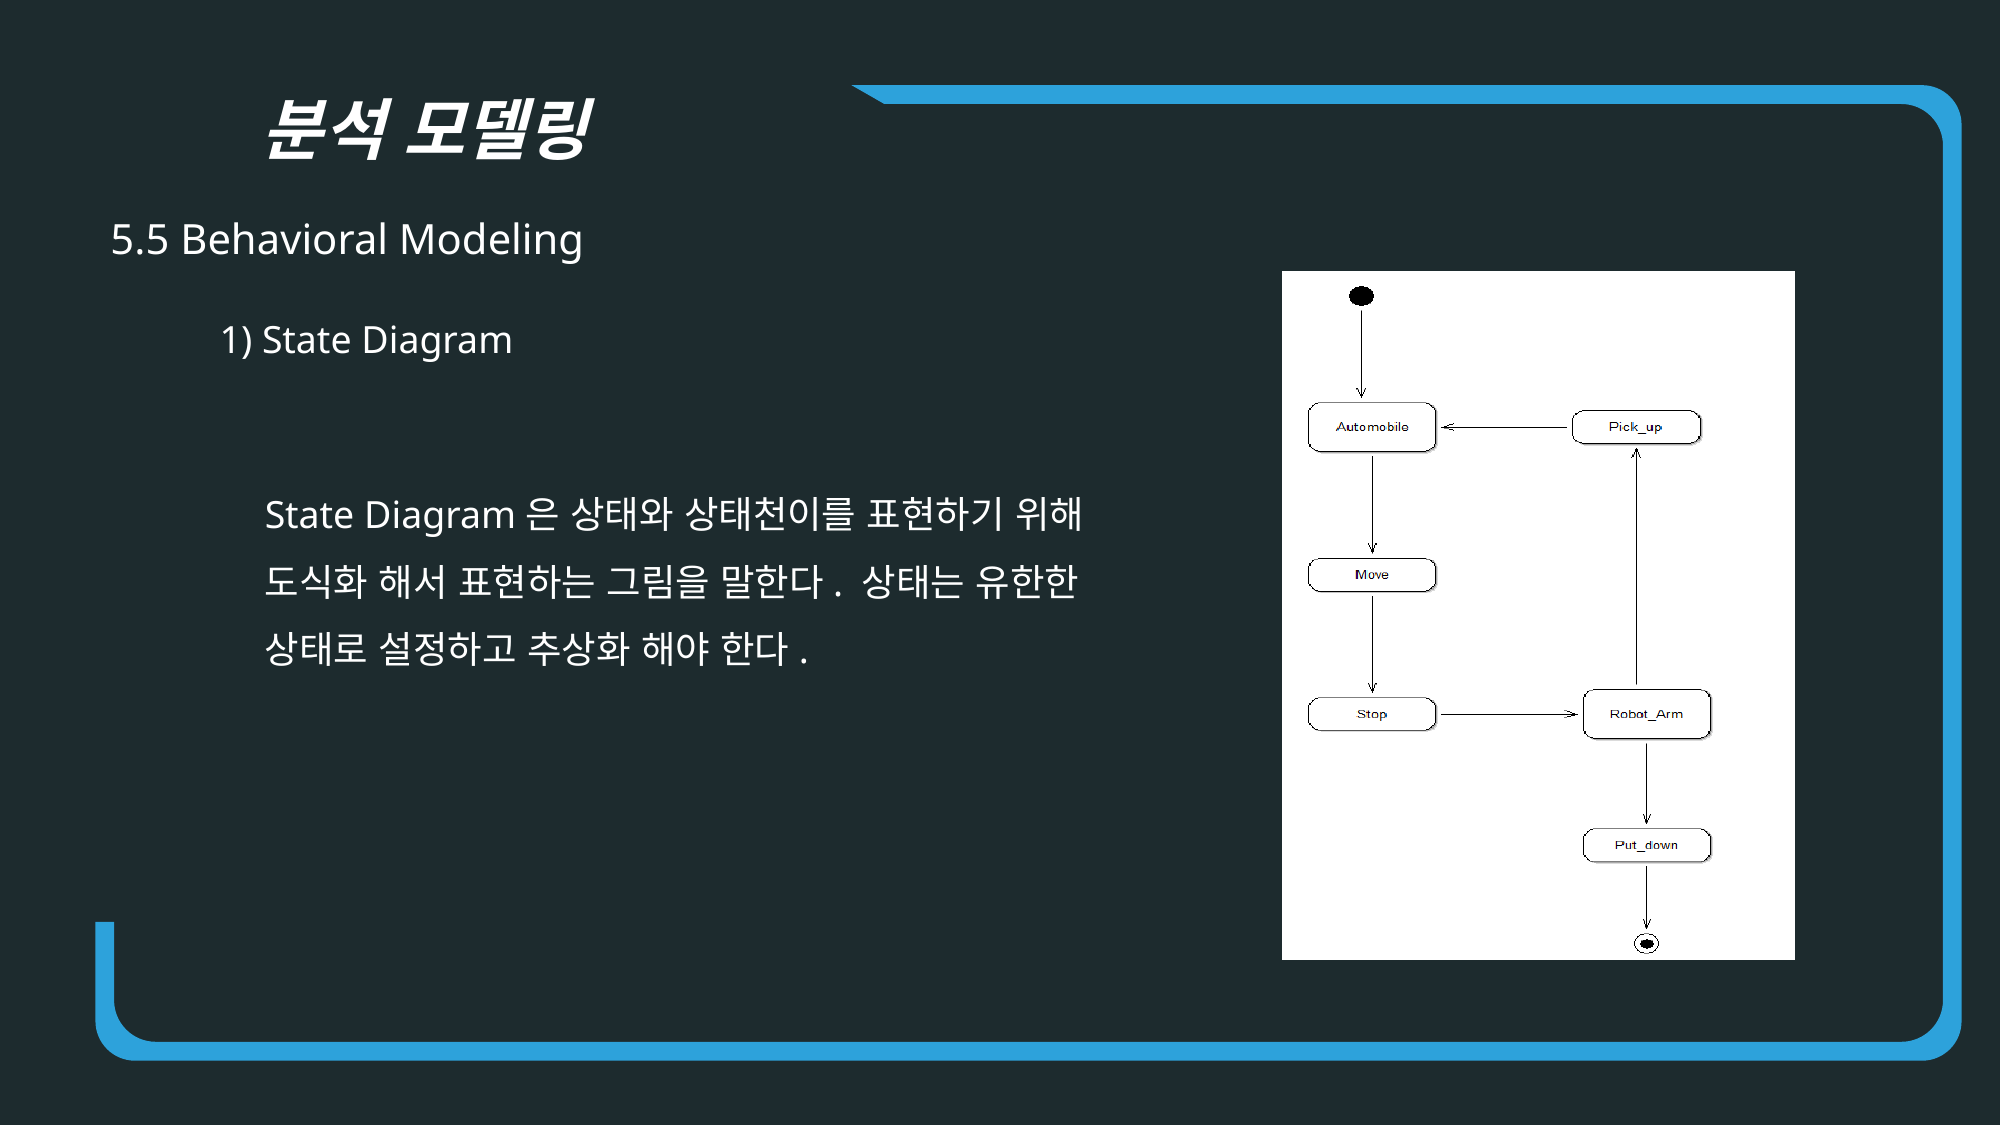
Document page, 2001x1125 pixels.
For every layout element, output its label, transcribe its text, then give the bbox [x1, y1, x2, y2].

text_box State Diagram은 상태와 상태천이를 표현하기 위해 도식화 해서 표현하는 그림을 말한다. 상태는 유한한 상태로 설정하고 추상화 해야 한다. [249, 461, 1185, 679]
picture [1282, 271, 1795, 960]
text_box 1) State Diagram [204, 308, 1282, 369]
text_box 분석 모델링 [109, 40, 741, 175]
text_box [94, 84, 1963, 1062]
text_box 5.5 Behavioral Modeling [95, 205, 741, 271]
